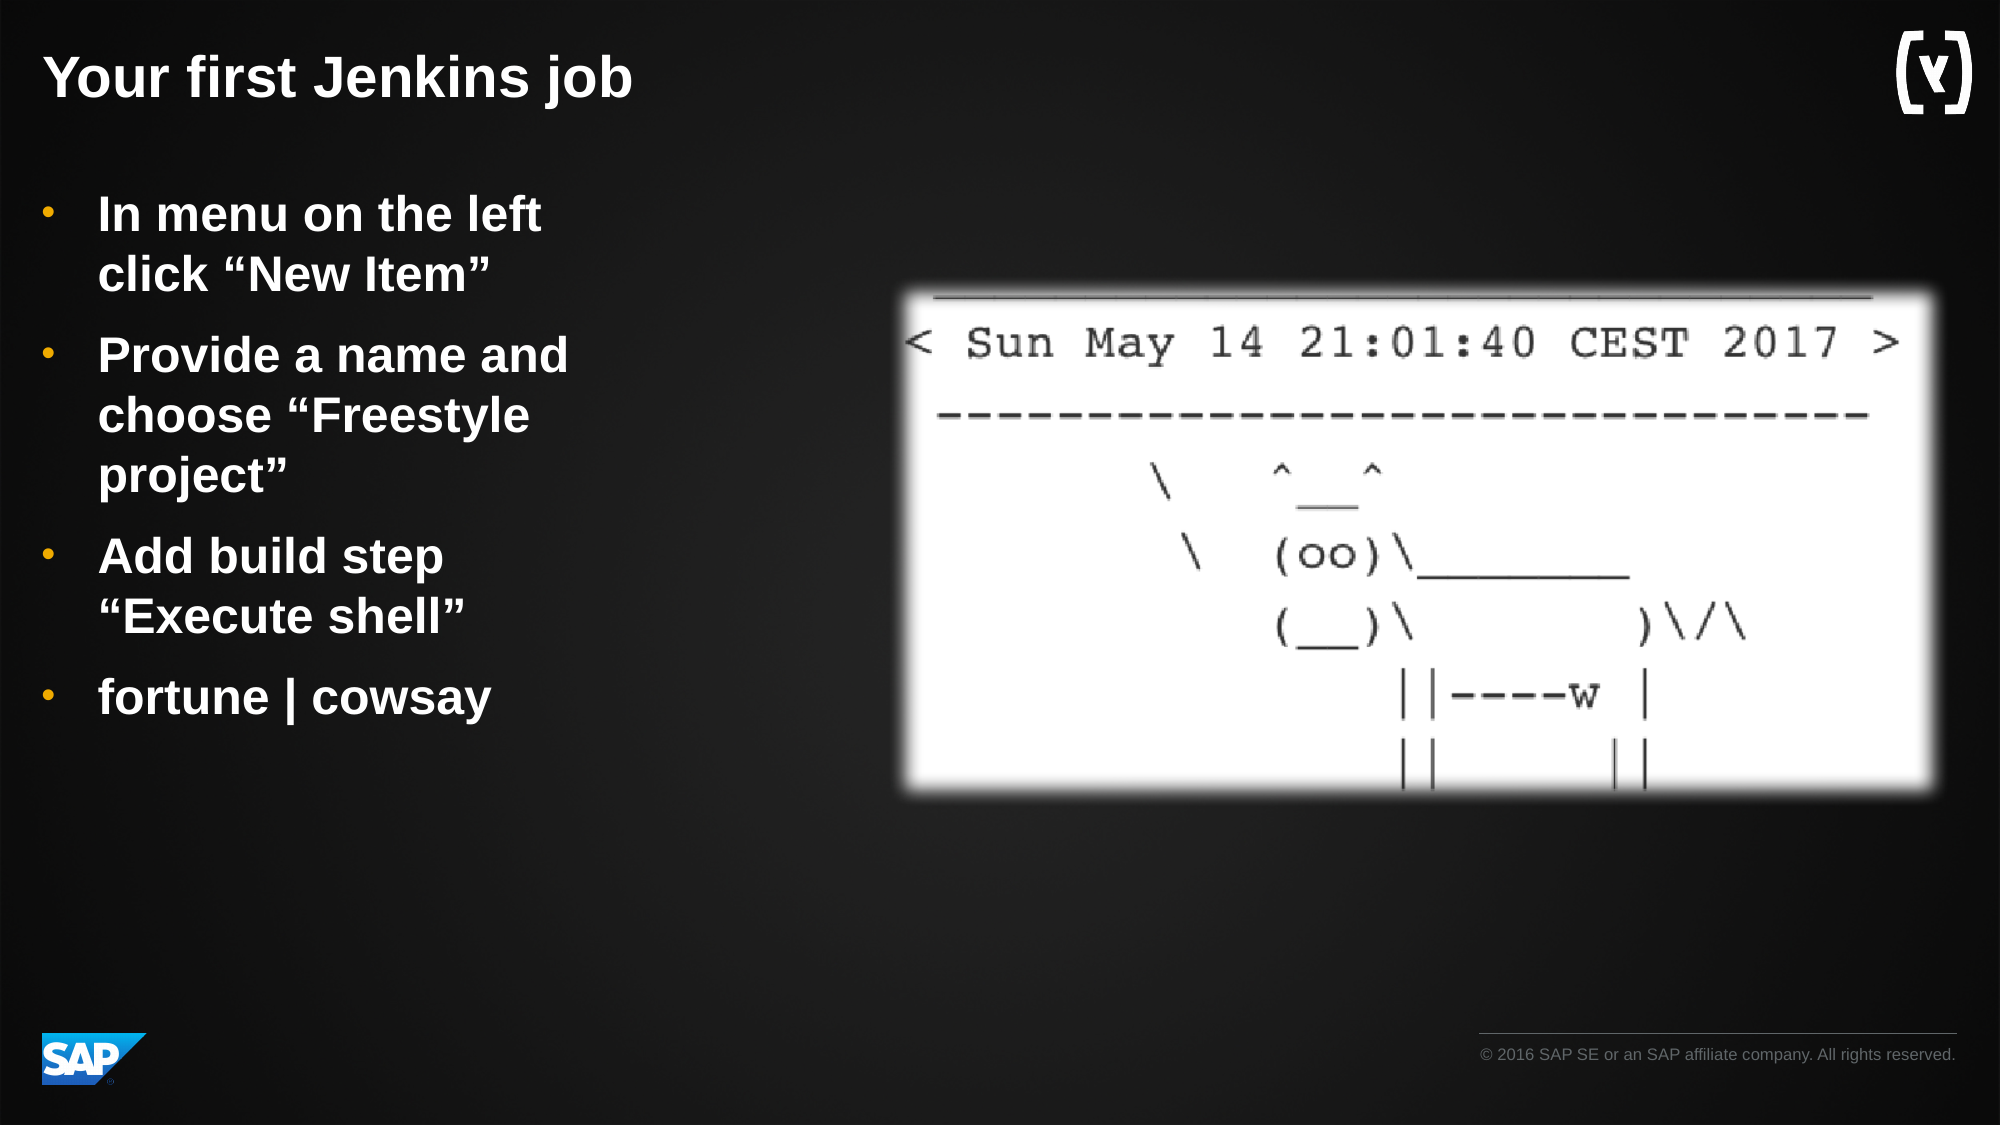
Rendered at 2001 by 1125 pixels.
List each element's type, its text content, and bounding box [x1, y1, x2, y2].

picture [0, 0, 2000, 1125]
title Your first Jenkins job [42, 46, 1874, 171]
list In menu on the left click “New Item” Provide a name and choose “Freestyle project” Add build step “Execute shell” fortune | cowsay [41, 181, 639, 901]
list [887, 170, 1950, 912]
